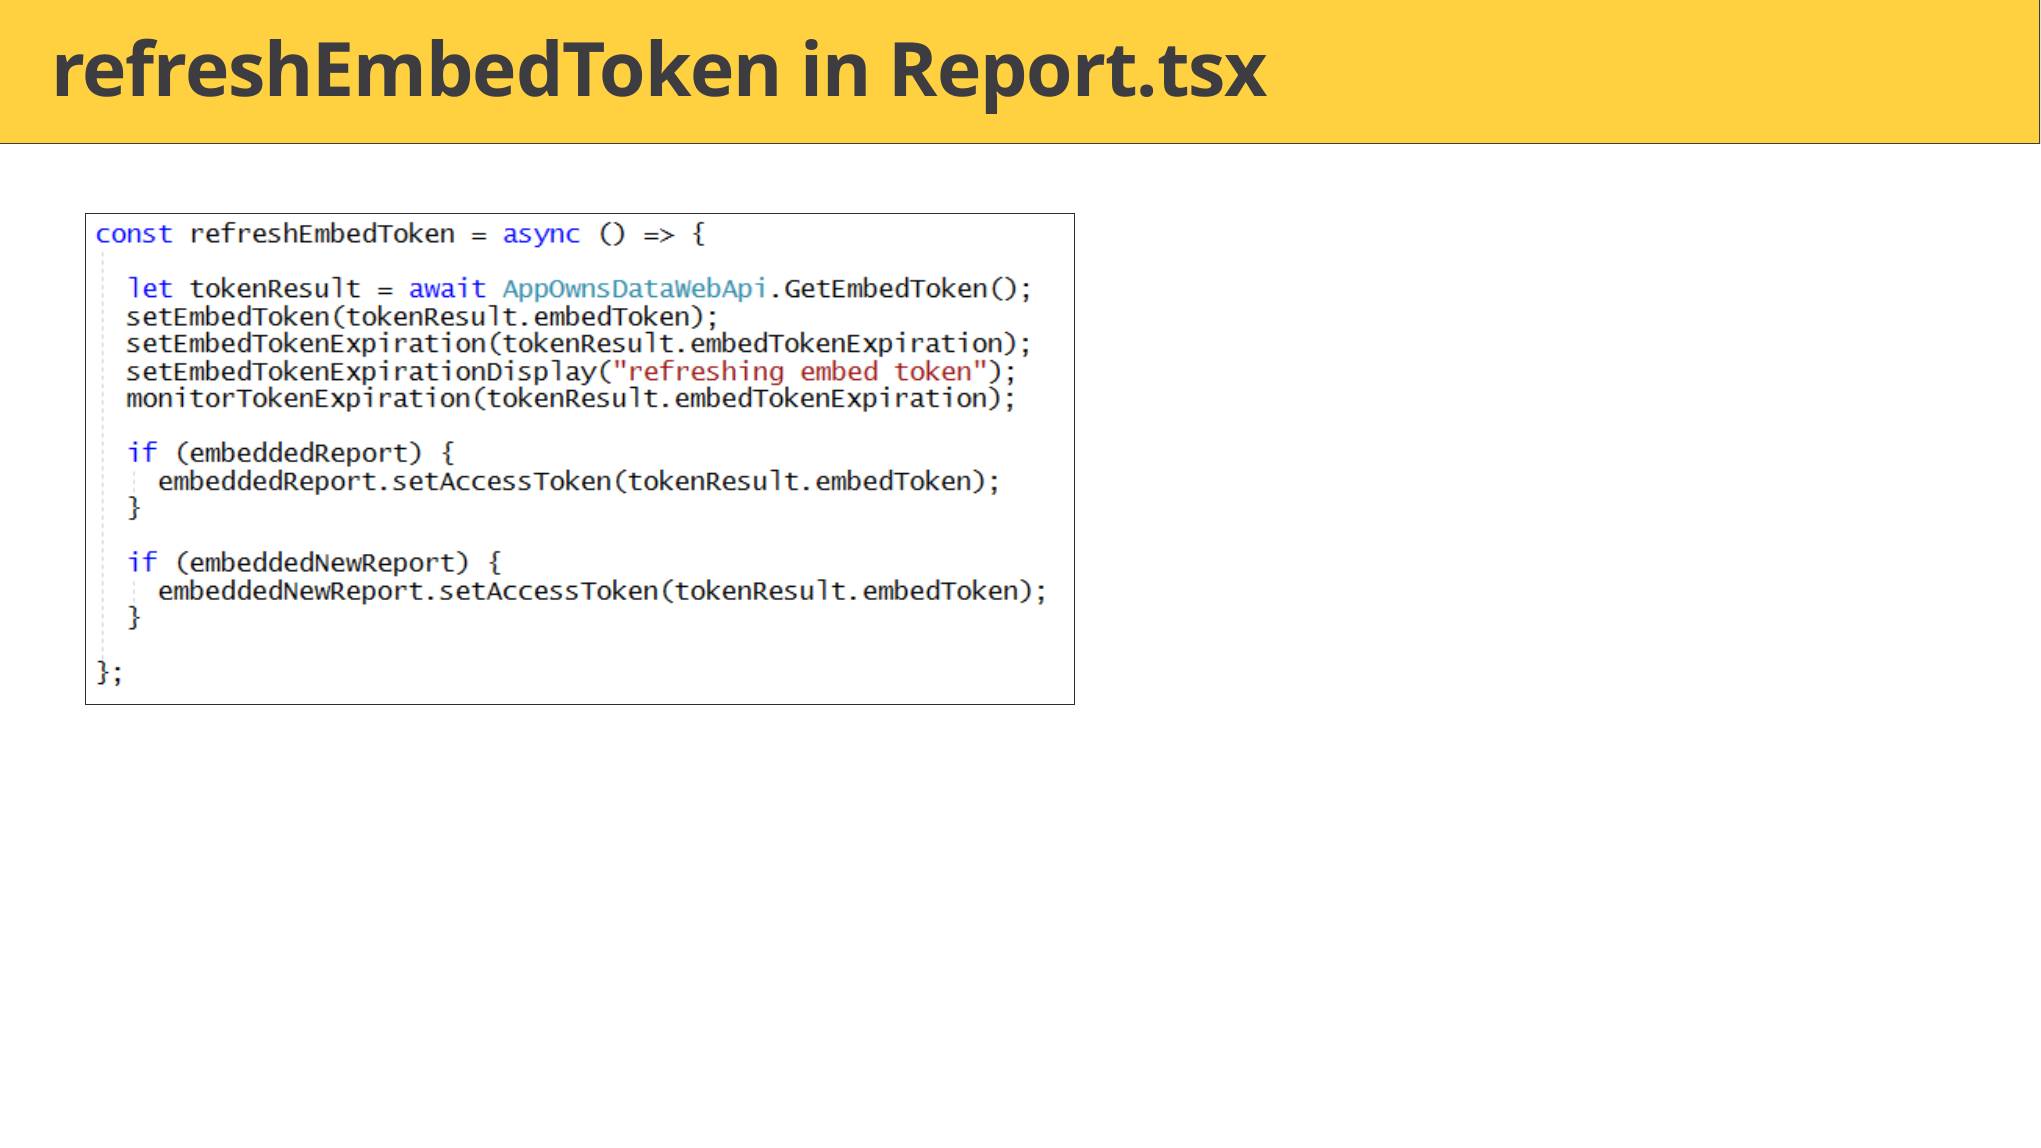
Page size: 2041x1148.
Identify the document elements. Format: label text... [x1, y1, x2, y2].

picture [84, 213, 1075, 705]
title refreshEmbedToken in Report.tsx [51, 31, 1988, 113]
